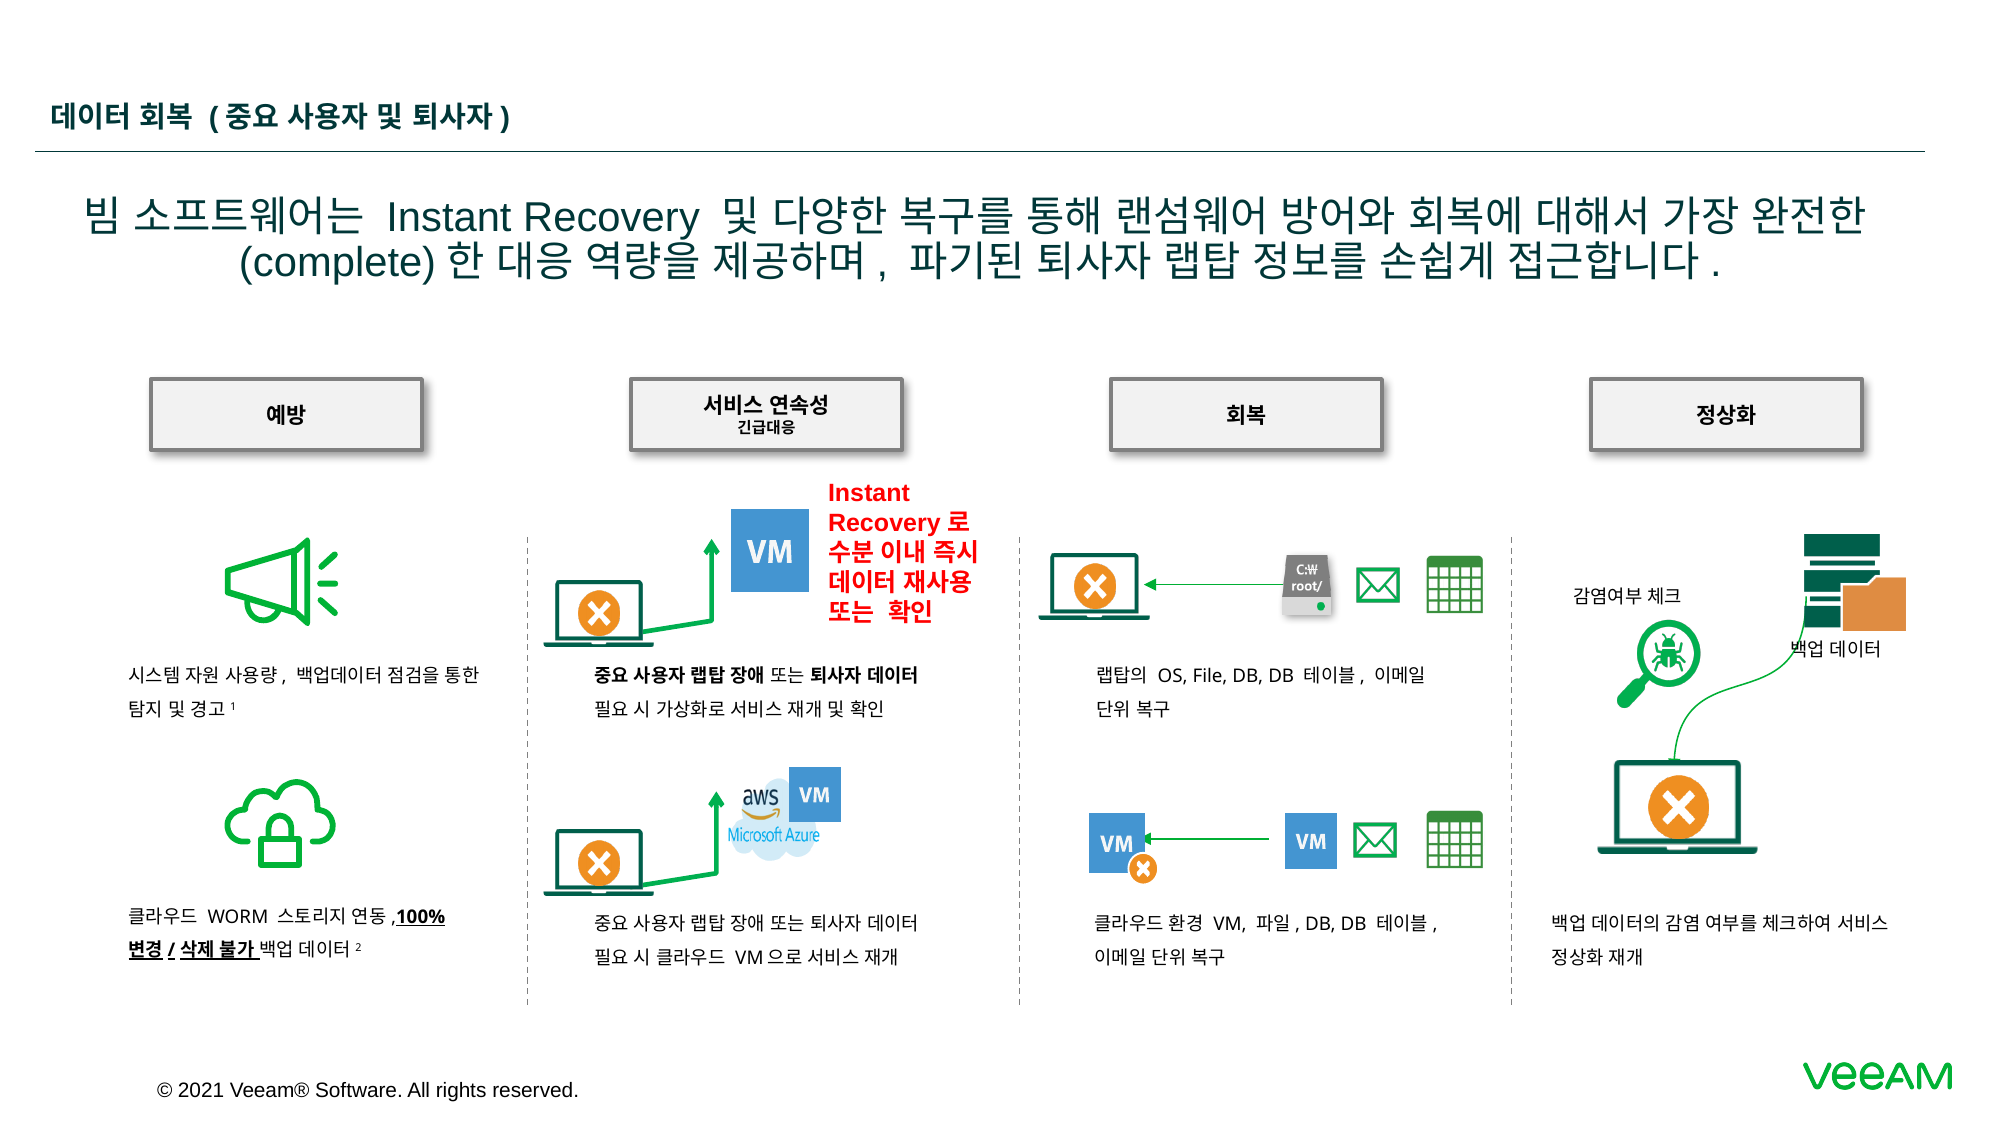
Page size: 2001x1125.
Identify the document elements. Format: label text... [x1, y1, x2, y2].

picture [1803, 1062, 1952, 1090]
text_box [655, 791, 721, 884]
text_box 예방 [151, 379, 422, 450]
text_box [1597, 760, 1758, 854]
text_box 백업 데이터의 감염 여부를 체크하여 서비스 정상화 재개 [1537, 893, 1926, 976]
picture [1352, 555, 1404, 615]
text_box 감염여부 체크 [1538, 577, 1717, 615]
picture [1608, 611, 1709, 718]
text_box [543, 829, 655, 896]
text_box 랩탑의 OS, File, DB, DB 테이블, 이메일 단위 복구 [1081, 645, 1470, 728]
text_box 중요 사용자 랩탑 장애 또는 퇴사자 데이터 필요 시 클라우드 VM으로 서비스 재개 [579, 893, 968, 976]
text_box 시스템 자원 사용량, 백업데이터 점검을 통한 탐지 및 경고1 [113, 645, 503, 728]
text_box 정상화 [1590, 379, 1862, 450]
picture [1086, 810, 1161, 888]
text_box 클라우드 환경 VM, 파일, DB, DB 테이블, 이메일 단위 복구 [1080, 893, 1469, 976]
picture [224, 536, 339, 626]
text_box 클라우드 WORM 스토리지 연동,100% 변경/삭제 불가 백업 데이터2 [113, 885, 503, 968]
picture [223, 778, 336, 868]
text_box 백업 데이터 [1807, 630, 1926, 668]
picture [1282, 555, 1331, 615]
picture [1349, 810, 1401, 870]
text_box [1673, 596, 1807, 771]
title 데이터 회복 (중요 사용자 및 퇴사자) [35, 88, 1217, 148]
text_box Instant Recovery로 수분 이내 즉시 데이터 재사용 또는 확인 [813, 468, 1020, 634]
text_box 빔 소프트웨어는 Instant Recovery 및 다양한 복구를 통해 랜섬웨어 방어와 회복에 대해서 가장 완전한(complete)한 대응 역량을 제공하며, 파기된 퇴사자 랩탑 정보를 손쉽게 접근합니다. [35, 188, 1926, 260]
text_box 중요 사용자 랩탑 장애 또는 퇴사자 데이터 필요 시 가상화로 서비스 재개 및 확인 [579, 645, 968, 728]
picture [1282, 810, 1339, 870]
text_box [1038, 553, 1150, 620]
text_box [625, 505, 811, 635]
text_box 회복 [1110, 379, 1382, 450]
text_box 서비스 연속성 긴급대응 [631, 379, 902, 450]
picture [1425, 555, 1486, 615]
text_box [543, 580, 655, 647]
picture [721, 763, 842, 864]
picture [1804, 534, 1906, 631]
picture [1425, 810, 1486, 870]
